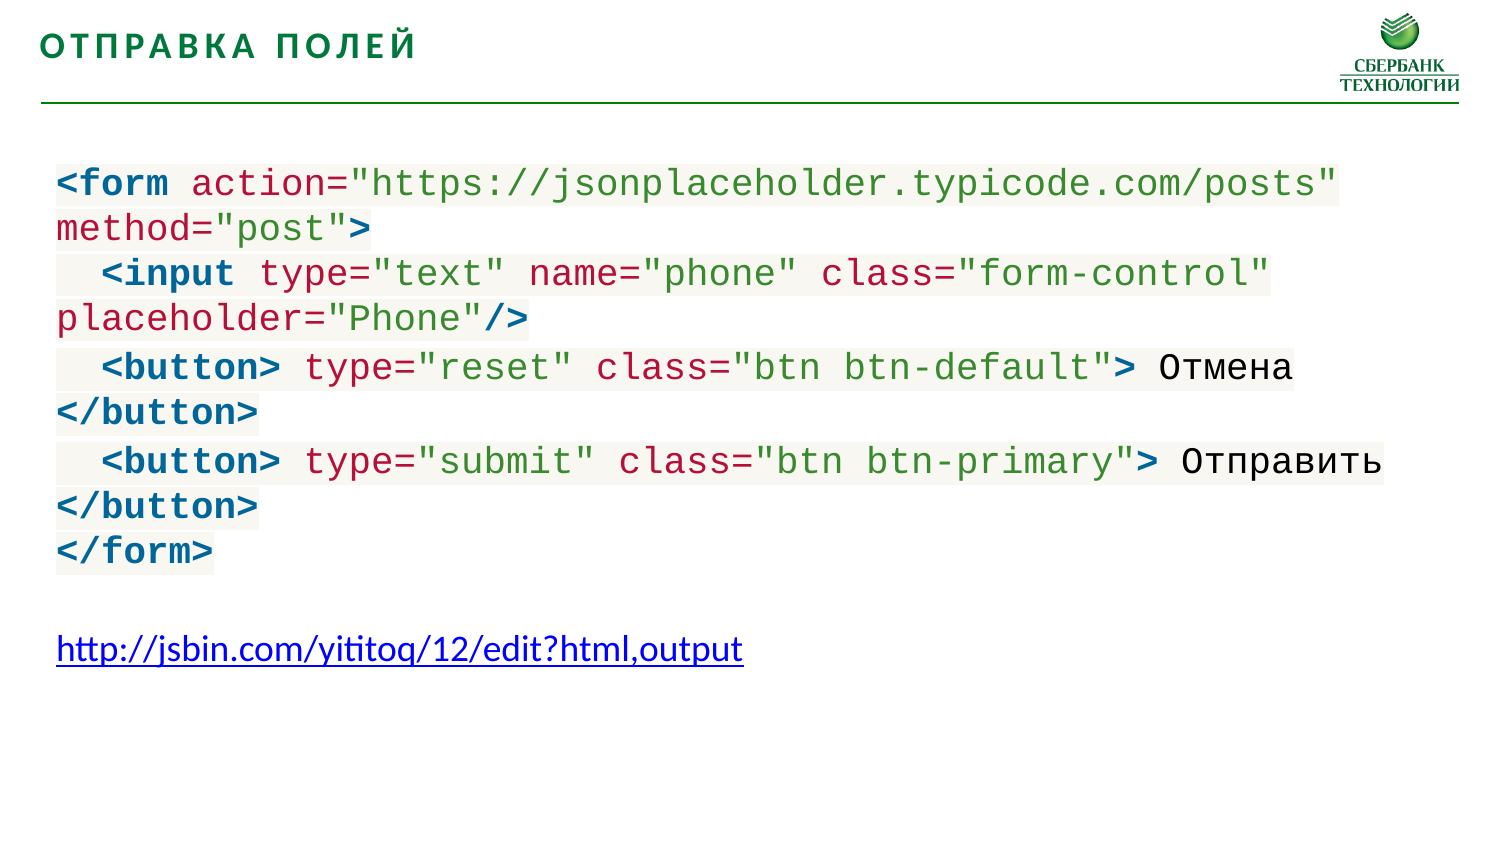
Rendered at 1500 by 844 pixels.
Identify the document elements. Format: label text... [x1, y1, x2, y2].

text_box <form action="https://jsonplaceholder.typicode.com/posts" method="post"> <input type="text" name="phone" class="form-control" placeholder="Phone"/> <button> type="reset" class="btn btn-default"> Отмена </button> <button> type="submit" class="btn btn-primary"> Отправить </button> </form> http://jsbin.com/yititoq/12/edit?html,output [41, 150, 1459, 767]
picture [1340, 13, 1459, 91]
list Отправка полей [39, 13, 1115, 67]
